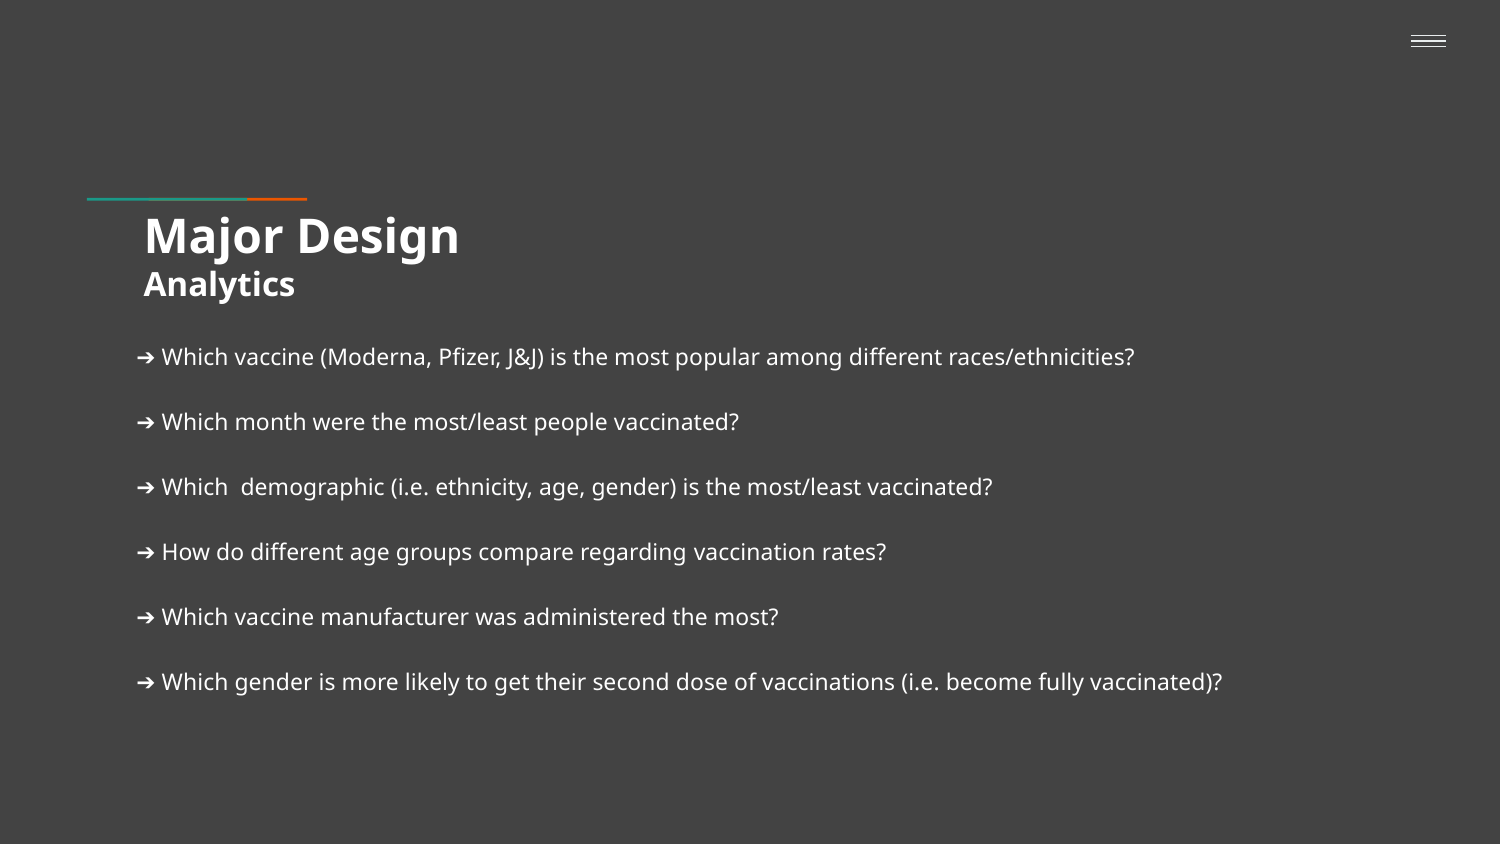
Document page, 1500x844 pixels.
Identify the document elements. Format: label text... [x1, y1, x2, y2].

title Major Design Analytics [128, 190, 1279, 249]
list ➔ Which vaccine (Moderna, Pfizer, J&J) is the most popular among different races/ethnicities? ➔ Which month were the most/least people vaccinated? ➔ Which demographic (i.e. ethnicity, age, gender) is the most/least vaccinated? ➔ How do different age groups compare regarding vaccination rates? ➔ Which vaccine manufacturer was administered the most? ➔ Which gender is more likely to get their second dose of vaccinations (i.e. become fully vaccinated)? [121, 323, 1272, 755]
